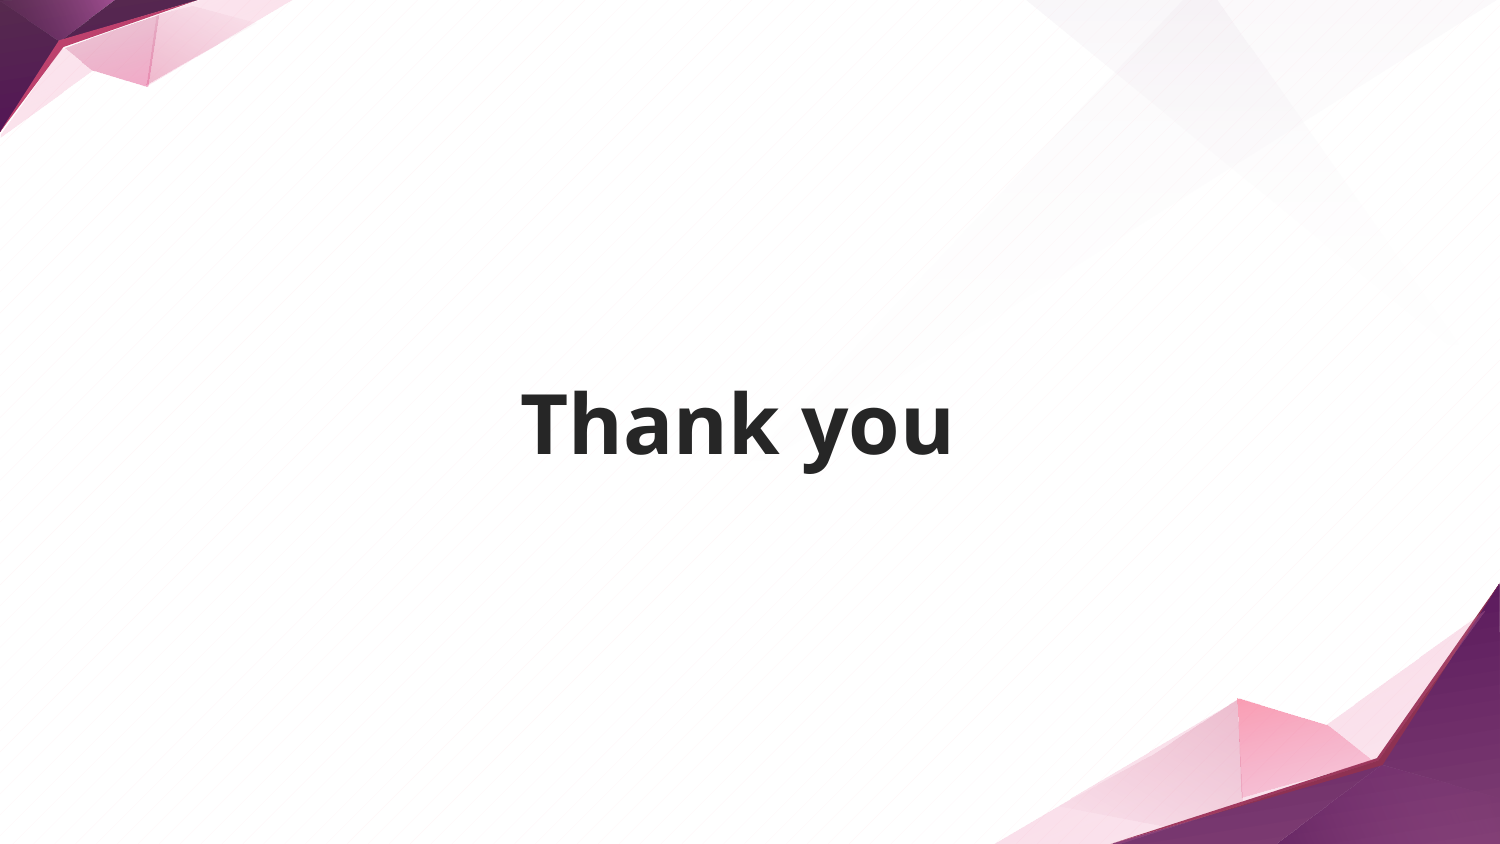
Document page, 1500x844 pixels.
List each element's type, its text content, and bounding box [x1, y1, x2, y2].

title Thank you [179, 365, 1318, 477]
